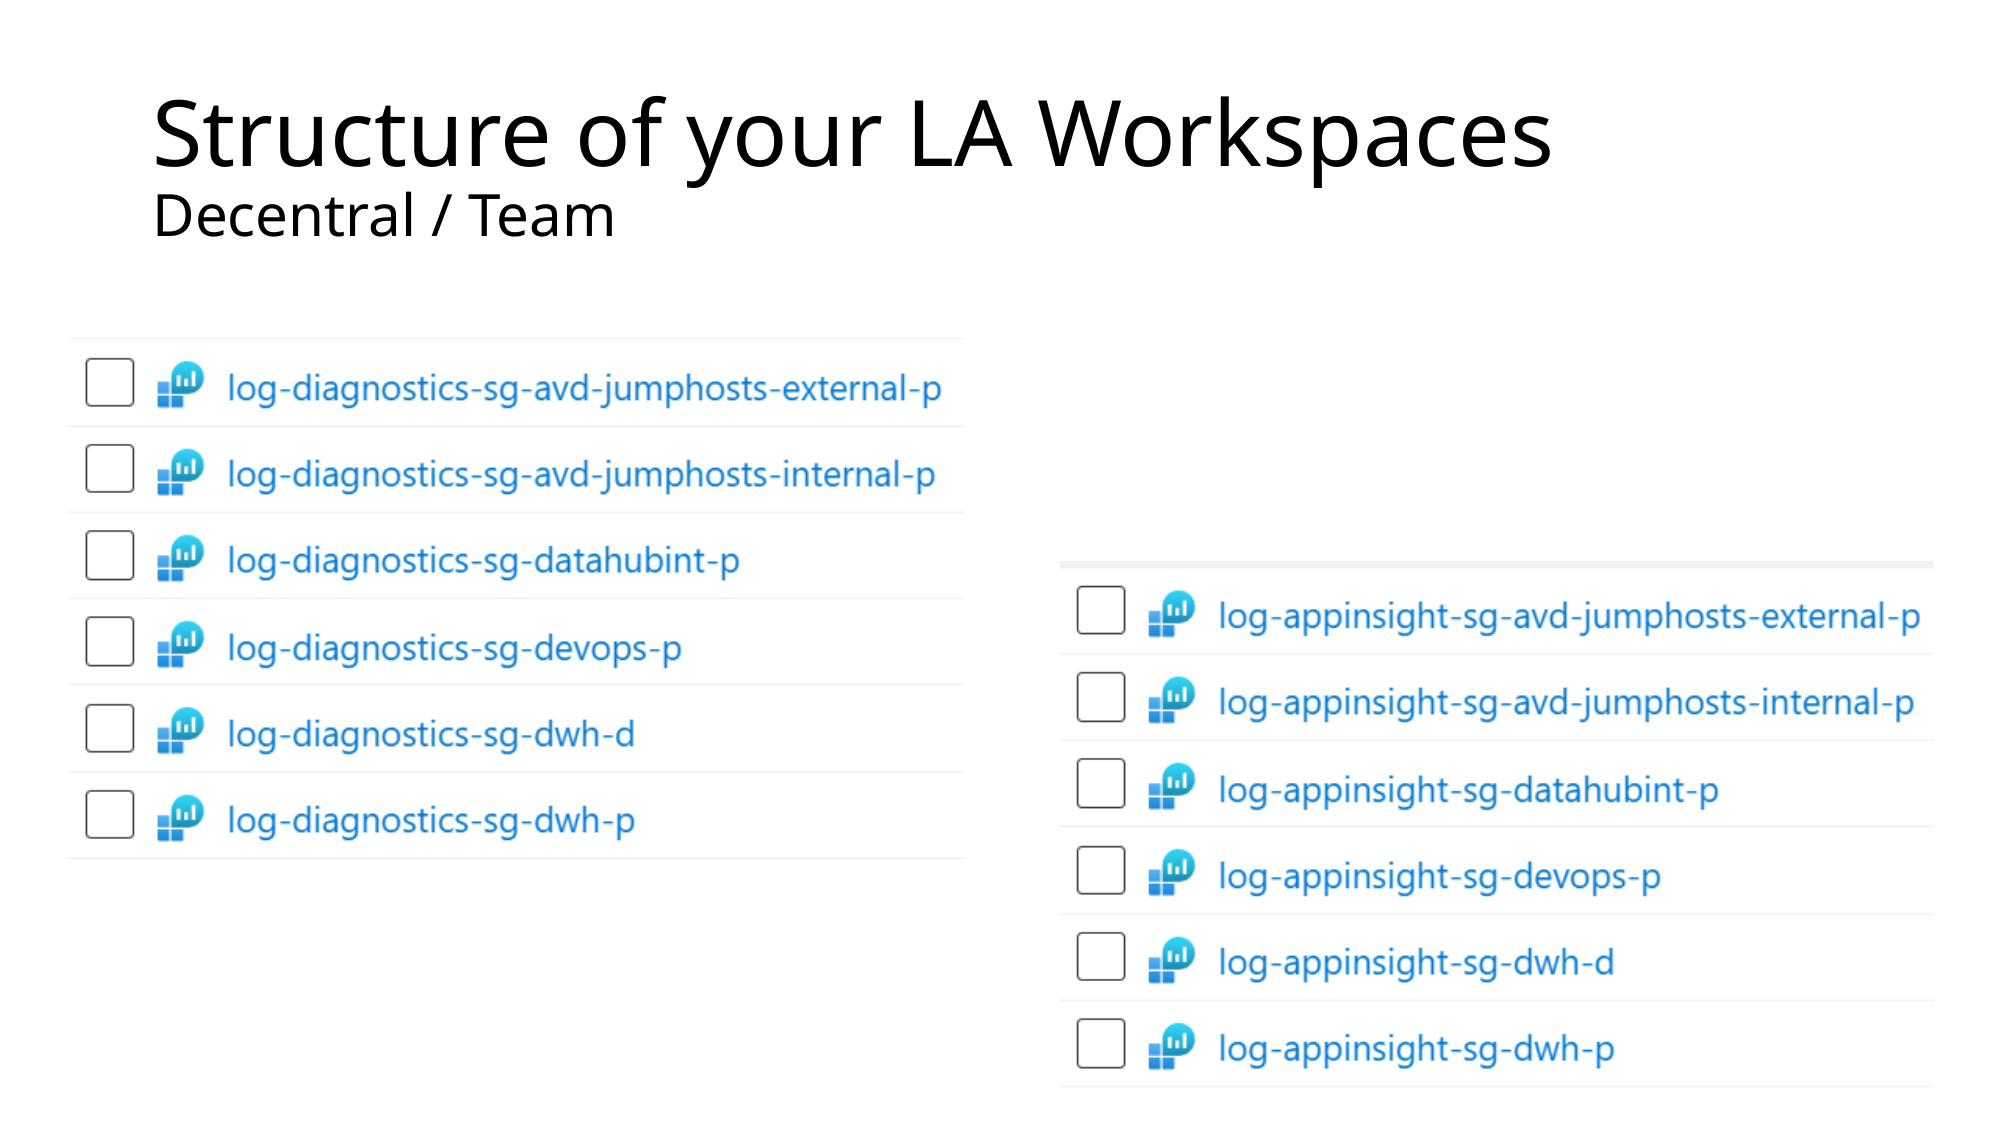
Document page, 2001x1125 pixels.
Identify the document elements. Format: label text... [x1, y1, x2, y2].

title Structure of your LA Workspaces Decentral / Team [137, 59, 1863, 278]
picture [1023, 561, 1934, 1097]
picture [28, 338, 964, 865]
